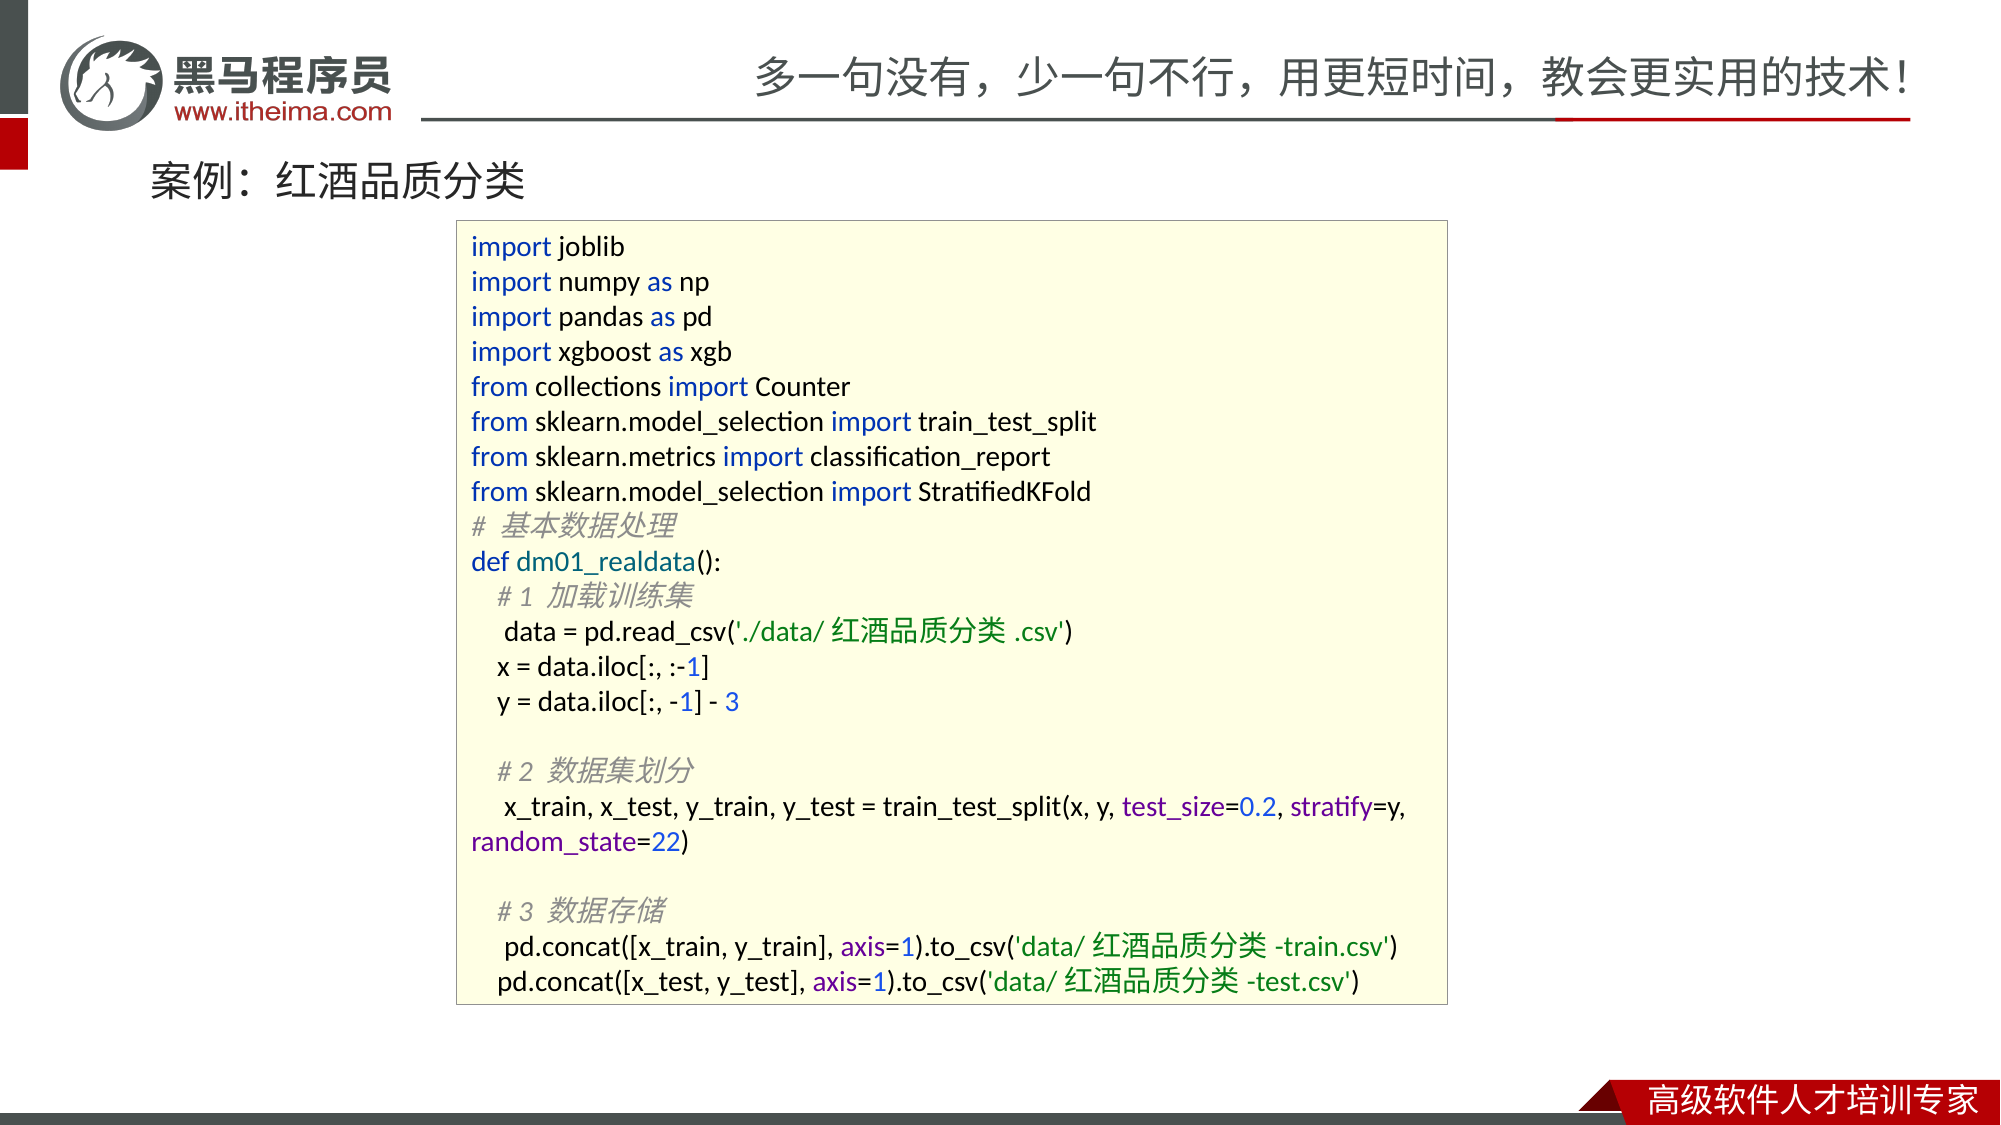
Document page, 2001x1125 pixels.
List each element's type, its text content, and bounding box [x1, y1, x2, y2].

title 案例：红酒品质分类 [116, 137, 1177, 223]
picture [14, 0, 453, 179]
text_box import joblib import numpy as np import pandas as pd import xgboost as xgb from collections import Counter from sklearn.model_selection import train_test_split from sklearn.metrics import classification_report from sklearn.model_selection import StratifiedKFold # 基本数据处理 def dm01_realdata(): # 1 加载训练集 data = pd.read_csv('./data/红酒品质分类.csv') x = data.iloc[:, :-1] y = data.iloc[:, -1] - 3 # 2 数据集划分 x_train, x_test, y_train, y_test = train_test_split(x, y, test_size=0.2, stratify=y, random_state=22) # 3 数据存储 pd.concat([x_train, y_train], axis=1).to_csv('data/红酒品质分类-train.csv') pd.concat([x_test, y_test], axis=1).to_csv('data/红酒品质分类-test.csv') [456, 220, 1448, 1005]
